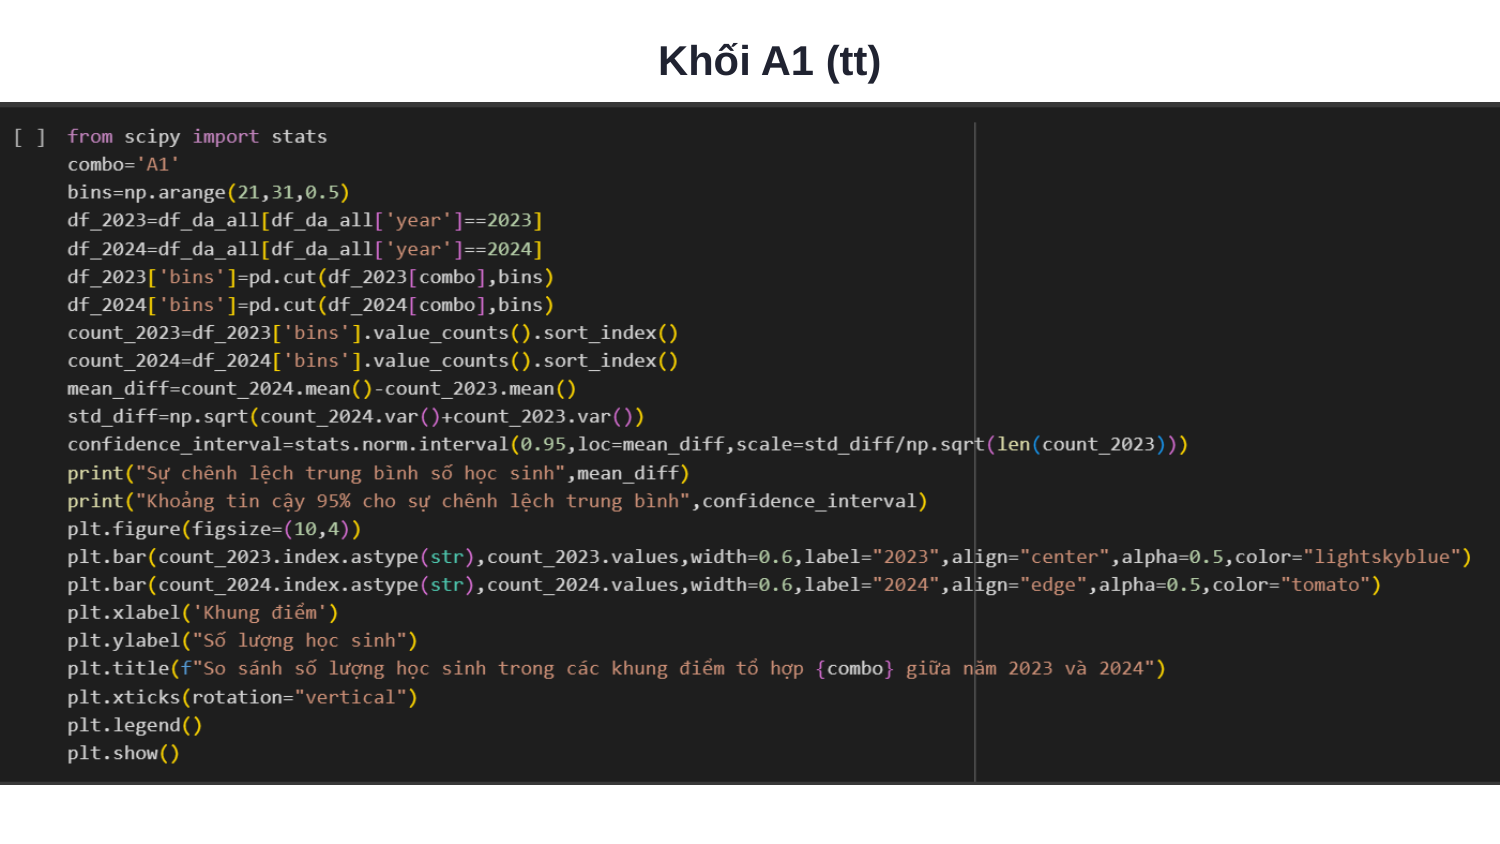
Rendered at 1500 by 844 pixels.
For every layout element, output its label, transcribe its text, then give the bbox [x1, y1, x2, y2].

picture [0, 101, 1500, 785]
text_box Khối A1 (tt) [394, 26, 1145, 92]
